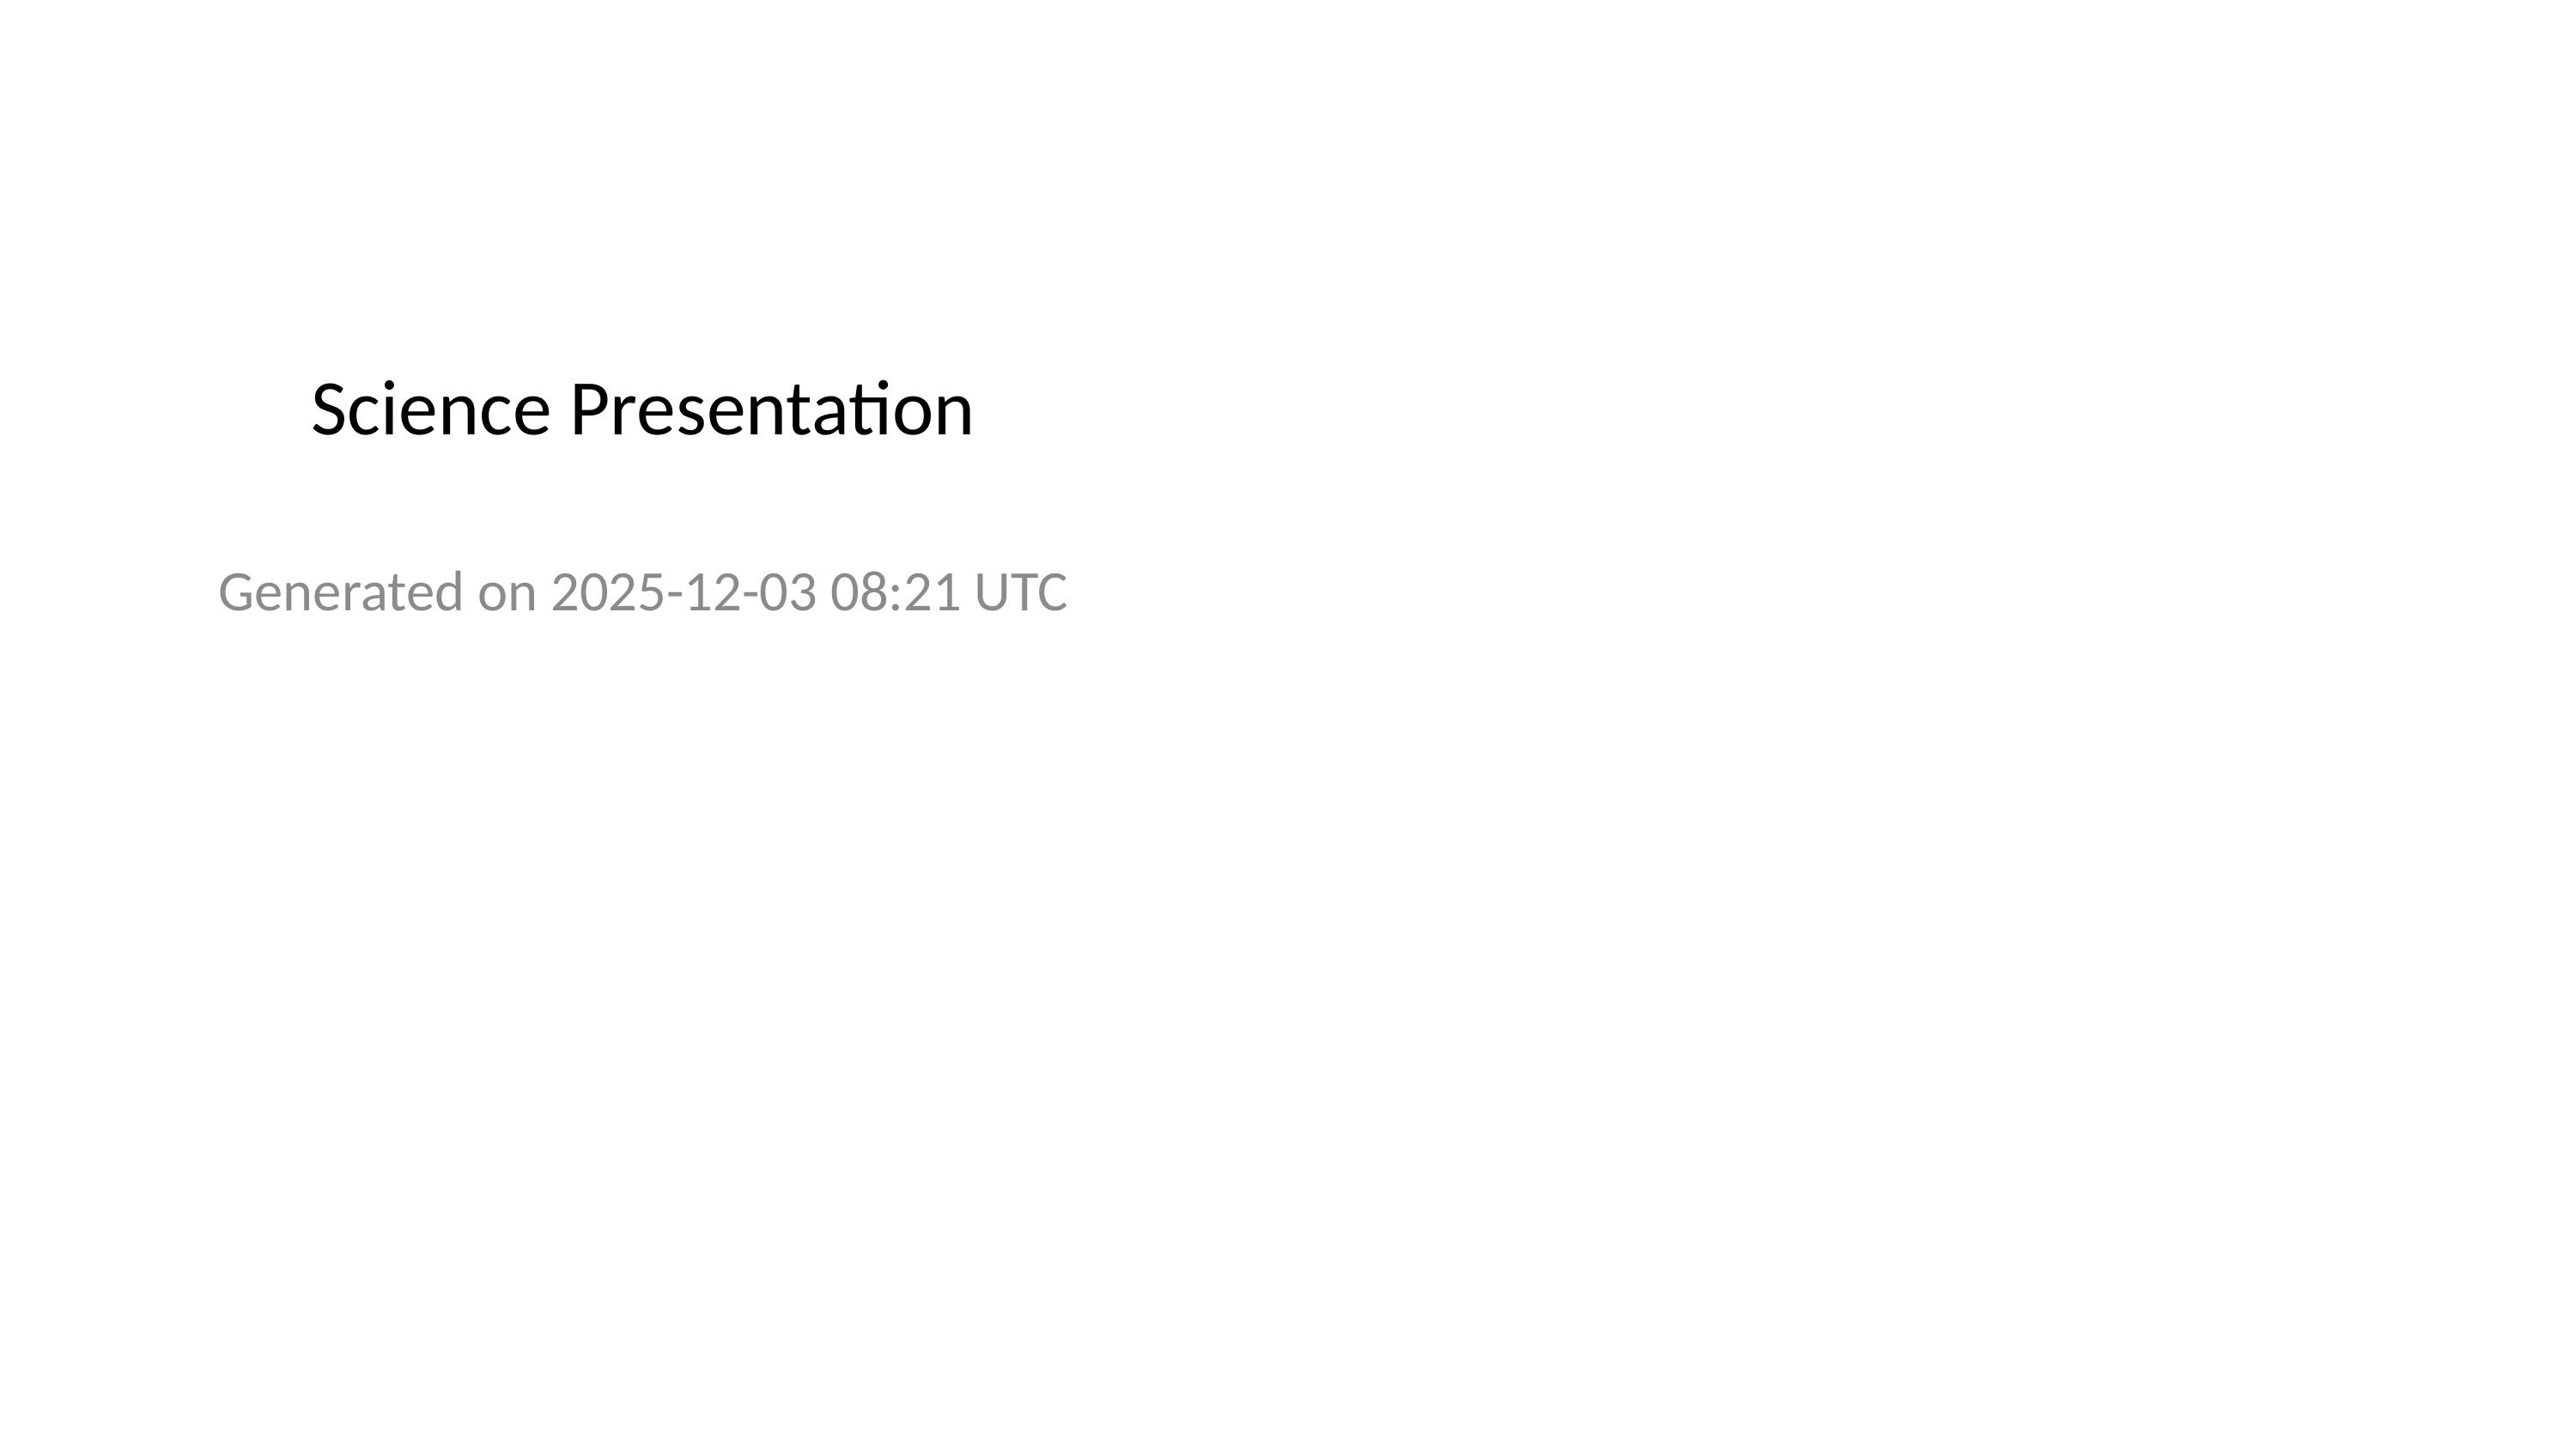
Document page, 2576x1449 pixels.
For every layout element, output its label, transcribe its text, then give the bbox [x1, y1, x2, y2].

subtitle Generated on 2025-12-03 08:21 UTC [193, 547, 1095, 794]
title Science Presentation [96, 300, 1192, 507]
